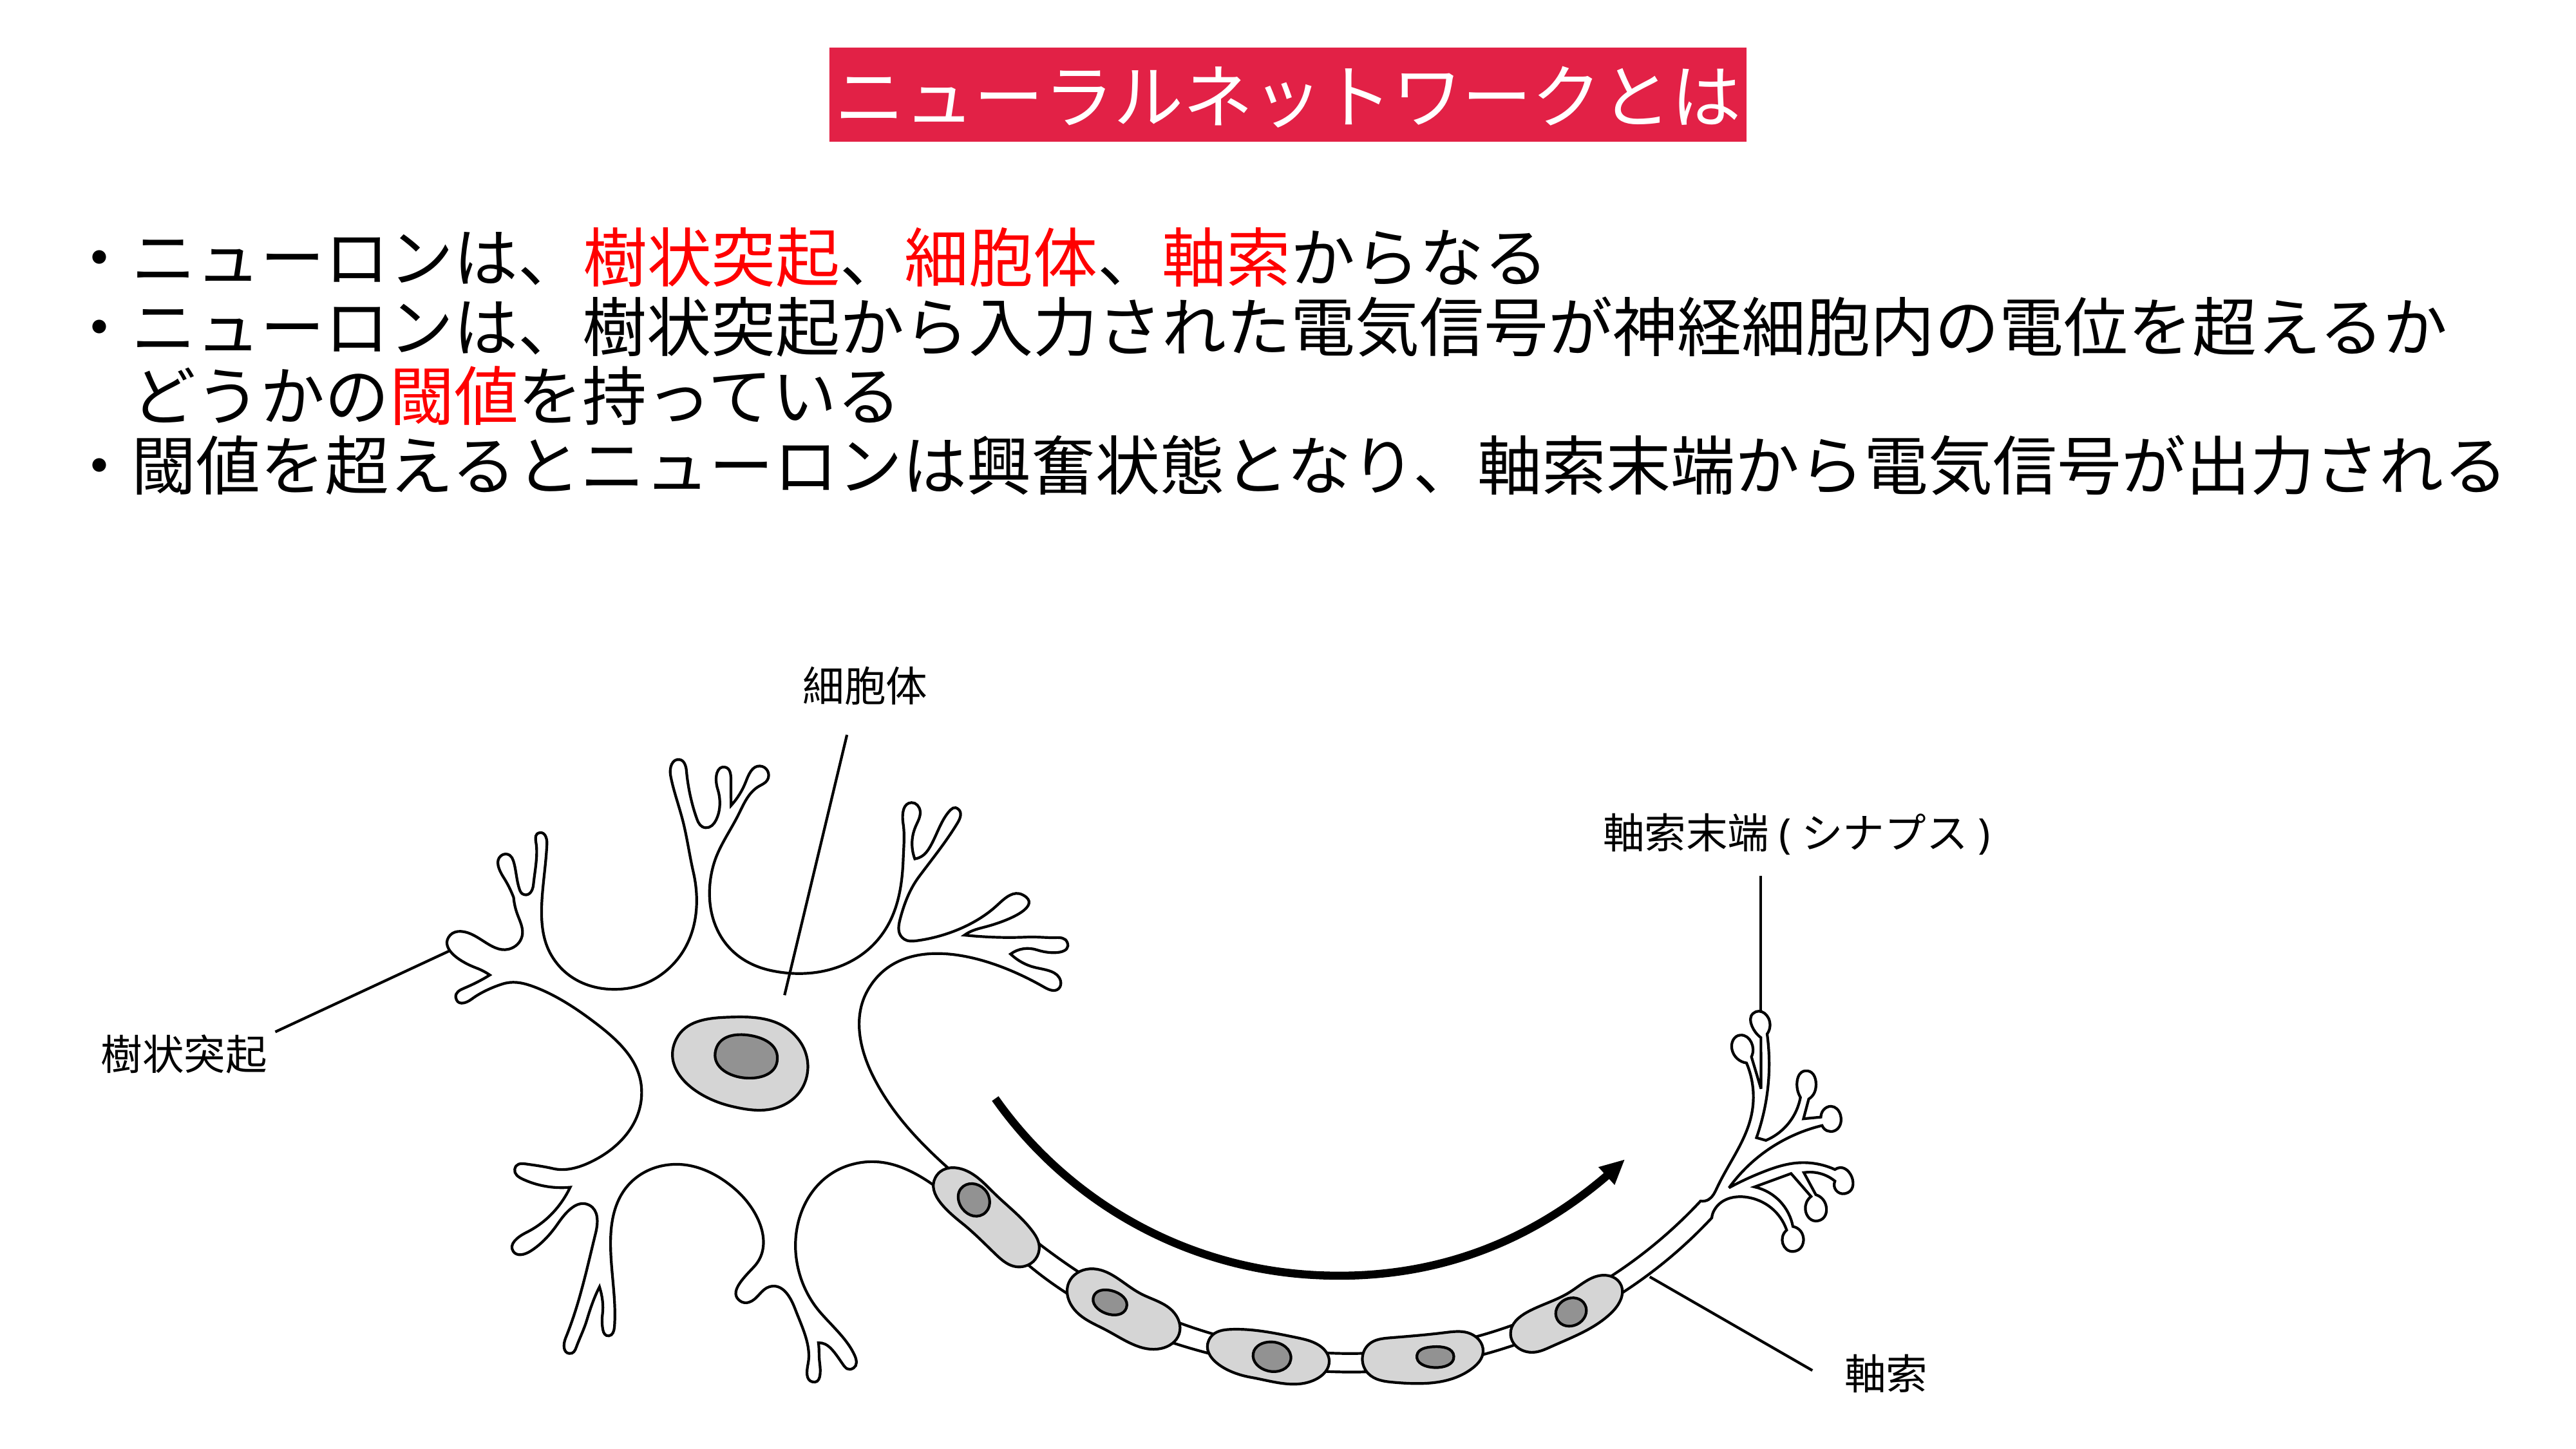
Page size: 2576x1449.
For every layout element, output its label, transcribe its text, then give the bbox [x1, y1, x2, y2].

text_box 細胞体 [797, 660, 933, 716]
text_box [1417, 1347, 1454, 1368]
text_box 軸索末端(シナプス) [1597, 806, 1996, 863]
text_box [1362, 1331, 1483, 1384]
text_box [933, 1168, 1039, 1267]
text_box [1067, 1269, 1180, 1350]
text_box 樹状突起 [95, 1028, 273, 1084]
text_box [1326, 1352, 1367, 1372]
text_box [1510, 1275, 1623, 1352]
text_box [1093, 1289, 1127, 1315]
text_box [1173, 1323, 1213, 1354]
text_box 軸索 [1839, 1348, 1933, 1404]
text_box ニューラルネットワークとは [829, 47, 1747, 142]
text_box [1207, 1329, 1330, 1385]
text_box ・ニューロンは、樹状突起、細胞体、軸索からなる ・ニューロンは、樹状突起から入力された電気信号が神経細胞内の電位を超えるか どうかの閾値を持っている ・閾値を超えるとニューロンは興奮状態となり、軸索末端から電気信号が出力される [62, 220, 2514, 509]
text_box [995, 1098, 1625, 1276]
text_box [715, 1034, 778, 1079]
text_box [1476, 1325, 1514, 1355]
text_box [1611, 1011, 1853, 1293]
text_box [447, 759, 1068, 1383]
text_box [1253, 1341, 1291, 1372]
text_box [672, 1017, 808, 1110]
text_box [1028, 1244, 1079, 1294]
text_box [1555, 1298, 1587, 1327]
text_box [958, 1183, 990, 1217]
